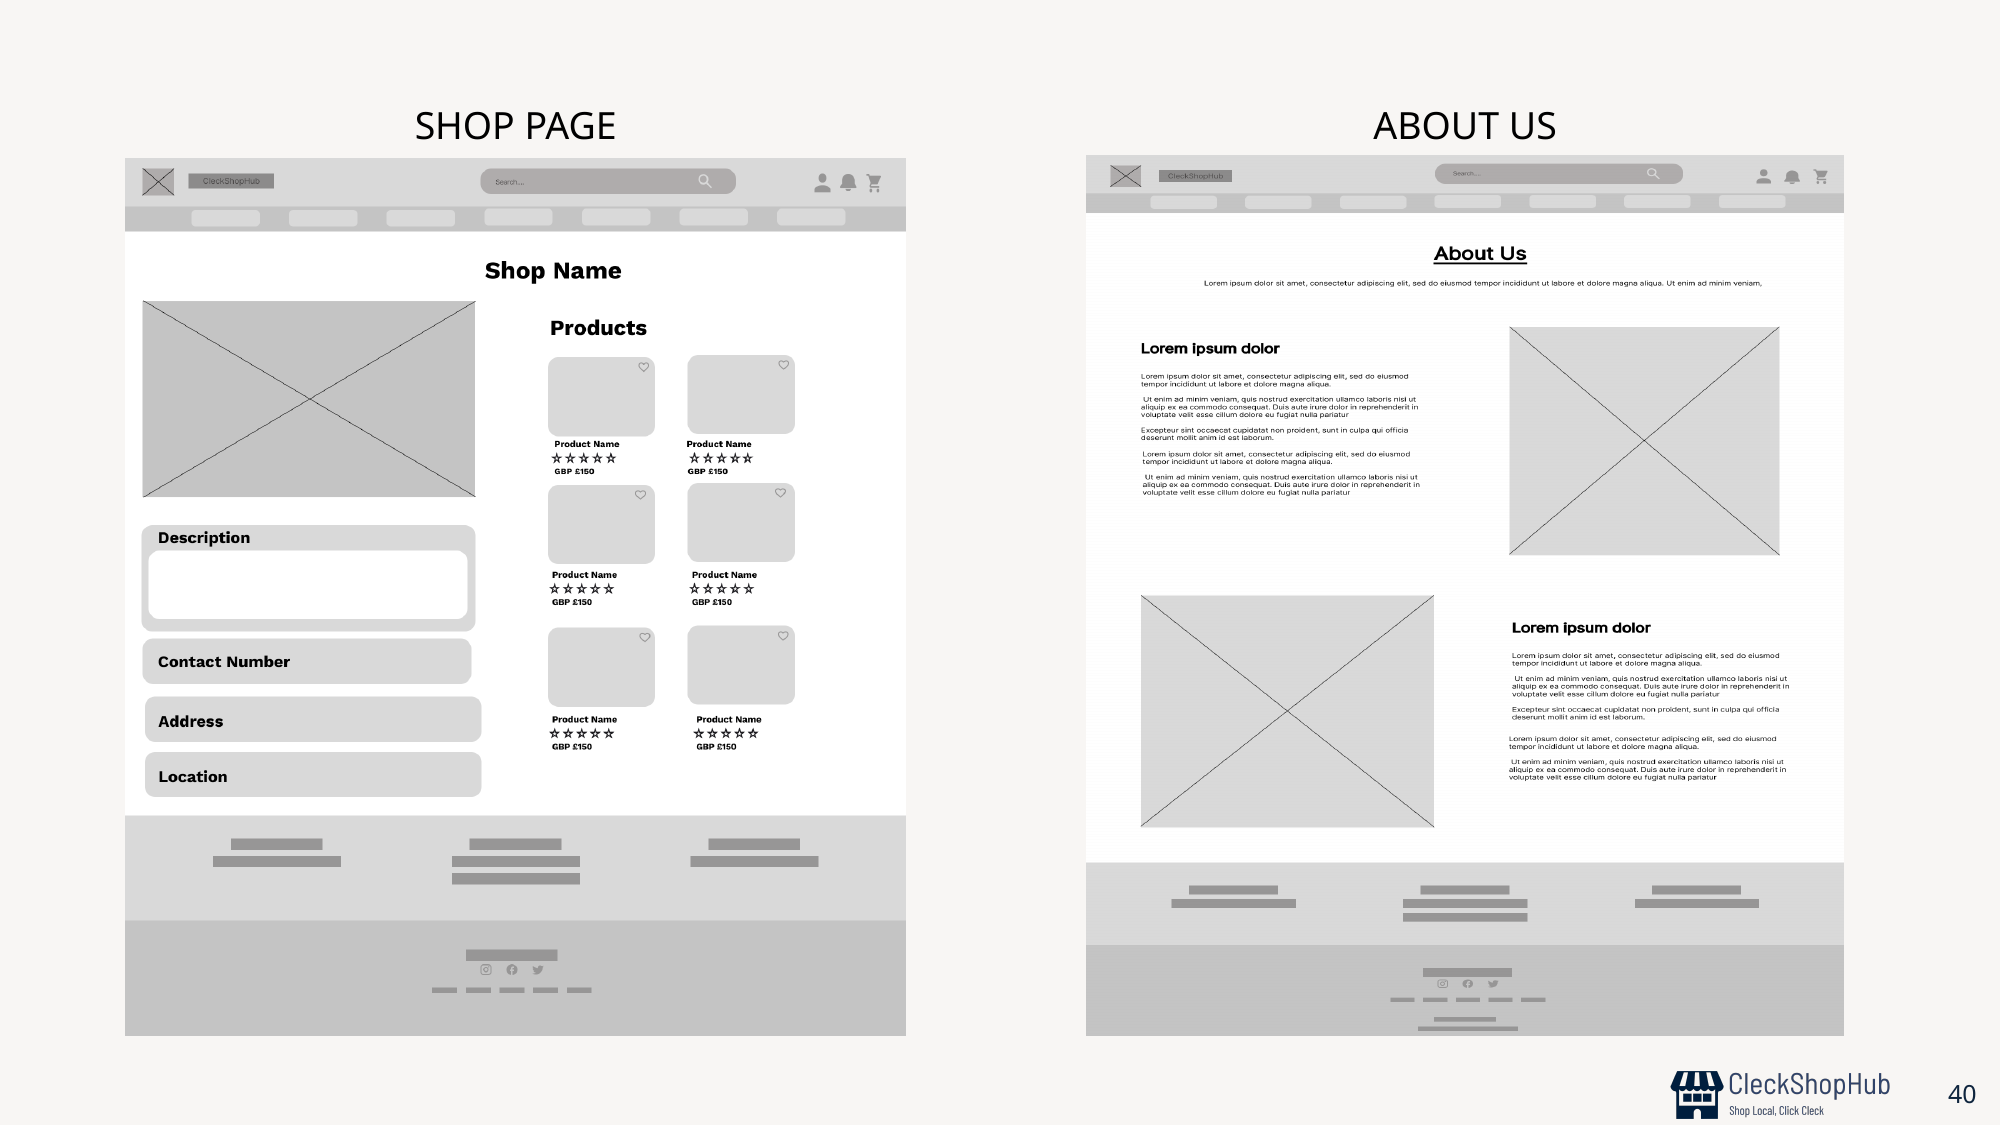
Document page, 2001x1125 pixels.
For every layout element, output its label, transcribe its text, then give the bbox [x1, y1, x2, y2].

picture [1670, 1071, 1890, 1119]
slide_number 40 [1924, 1065, 2000, 1125]
picture [125, 158, 906, 1036]
text_box ABOUT US [1285, 94, 1645, 155]
text_box SHOP PAGE [286, 94, 746, 155]
picture [1086, 155, 1844, 1036]
